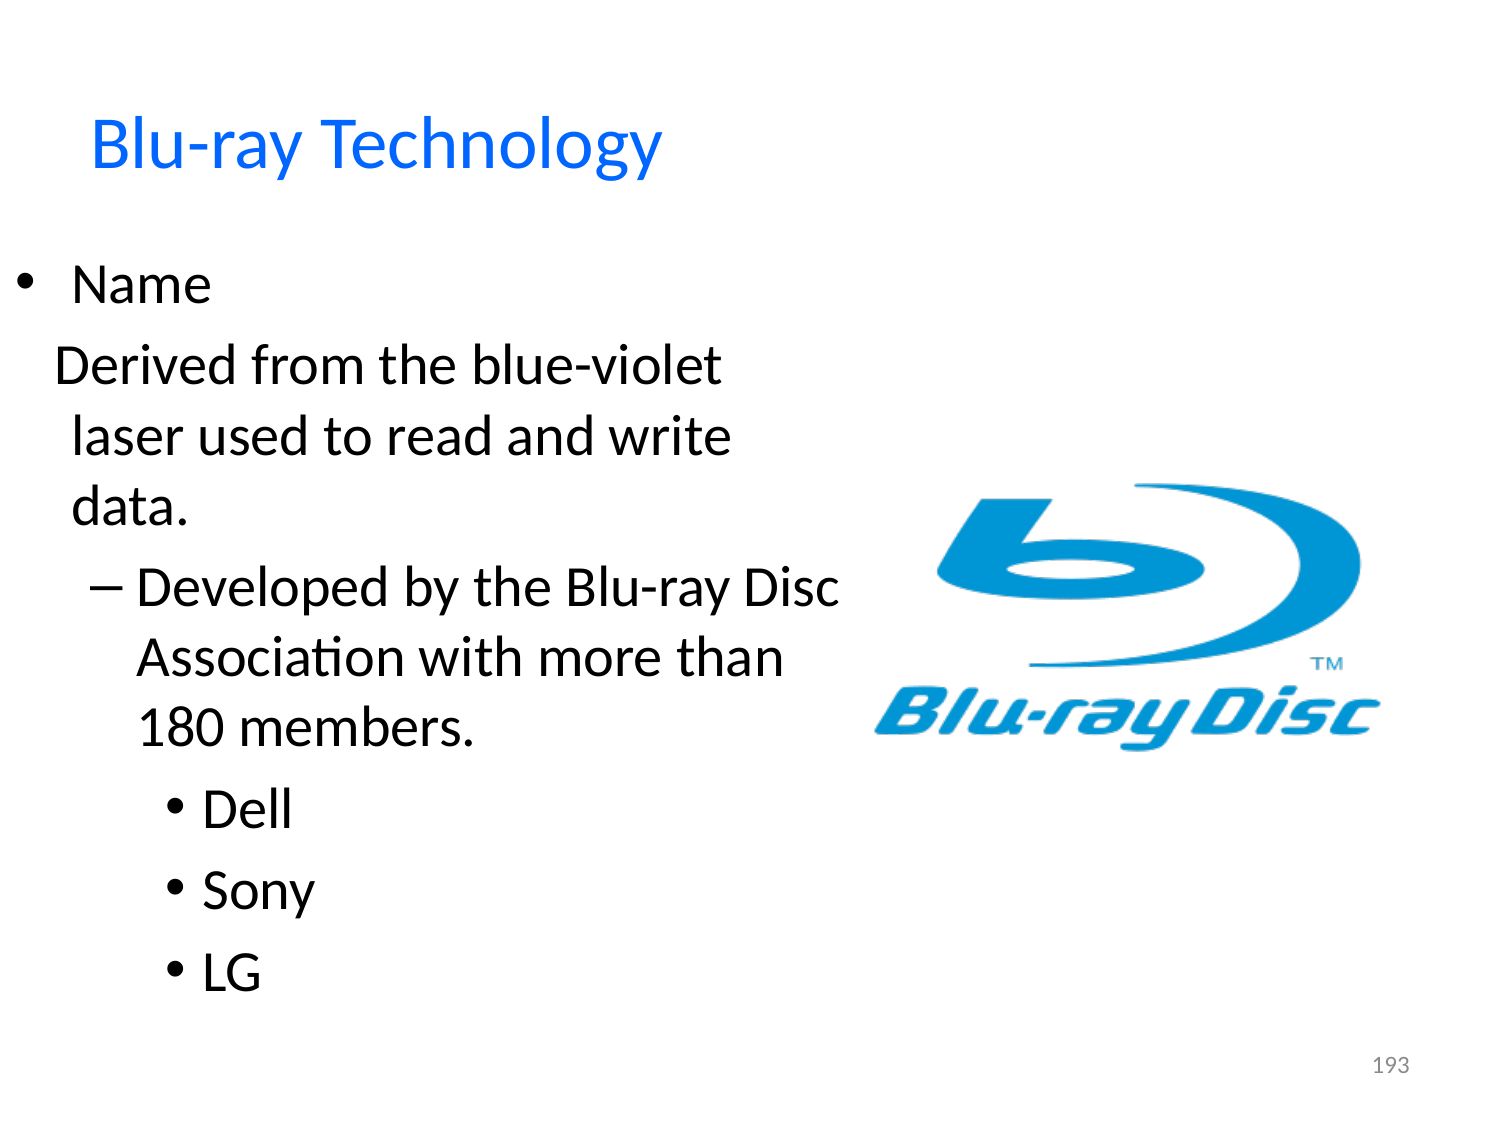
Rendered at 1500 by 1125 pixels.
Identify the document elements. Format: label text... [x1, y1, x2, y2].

text_box [87, 537, 613, 980]
title Blu-ray Technology [75, 45, 1425, 233]
picture [824, 424, 1429, 769]
list Name Derived from the blue-violet laser used to read and write data. Developed by the Blu-ray Disc Association with more than 180 members. Dell Sony LG [0, 237, 863, 1125]
slide_number 193 [1074, 1024, 1425, 1103]
